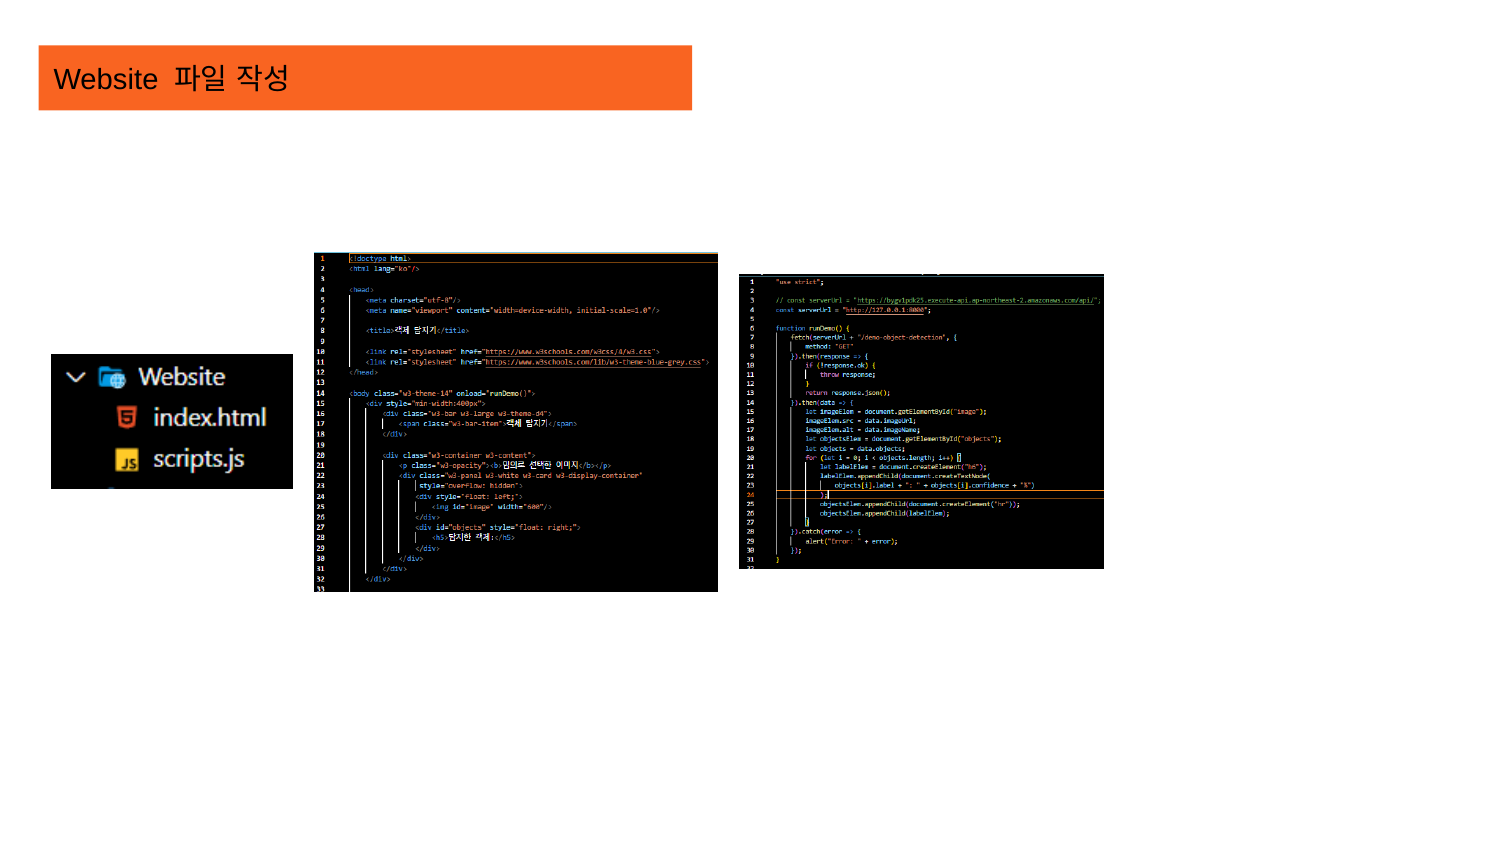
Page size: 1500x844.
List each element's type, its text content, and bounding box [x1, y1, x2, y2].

picture [739, 274, 1104, 570]
picture [314, 251, 718, 592]
picture [51, 354, 293, 490]
text_box Website 파일 작성 [38, 45, 693, 111]
